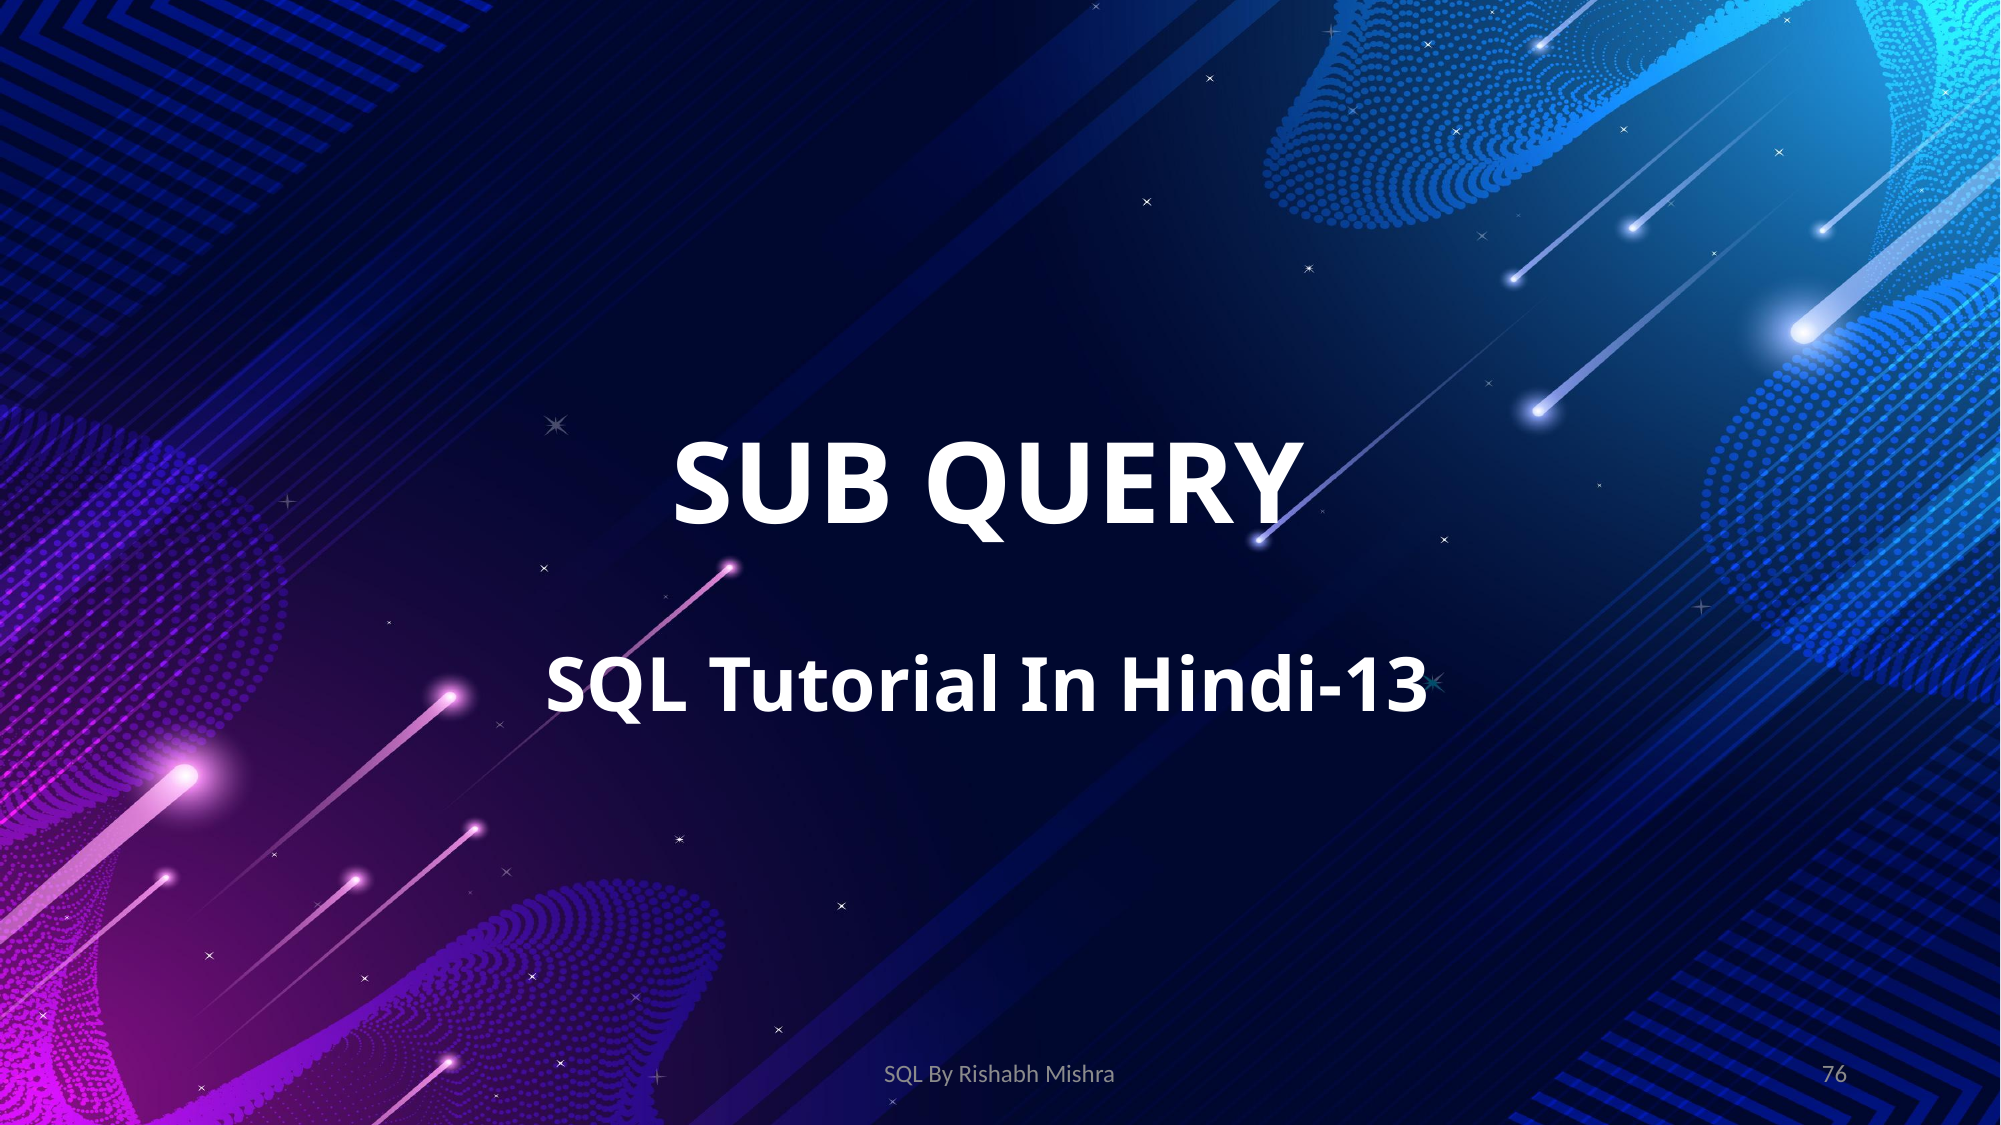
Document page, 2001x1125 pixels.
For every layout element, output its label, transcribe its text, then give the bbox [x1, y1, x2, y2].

slide_number 76 [1412, 1042, 1863, 1103]
footer SQL By Rishabh Mishra [662, 1042, 1338, 1103]
title SUB QUERY SQL Tutorial In Hindi-13 [113, 313, 1863, 931]
picture [0, 0, 2001, 1125]
